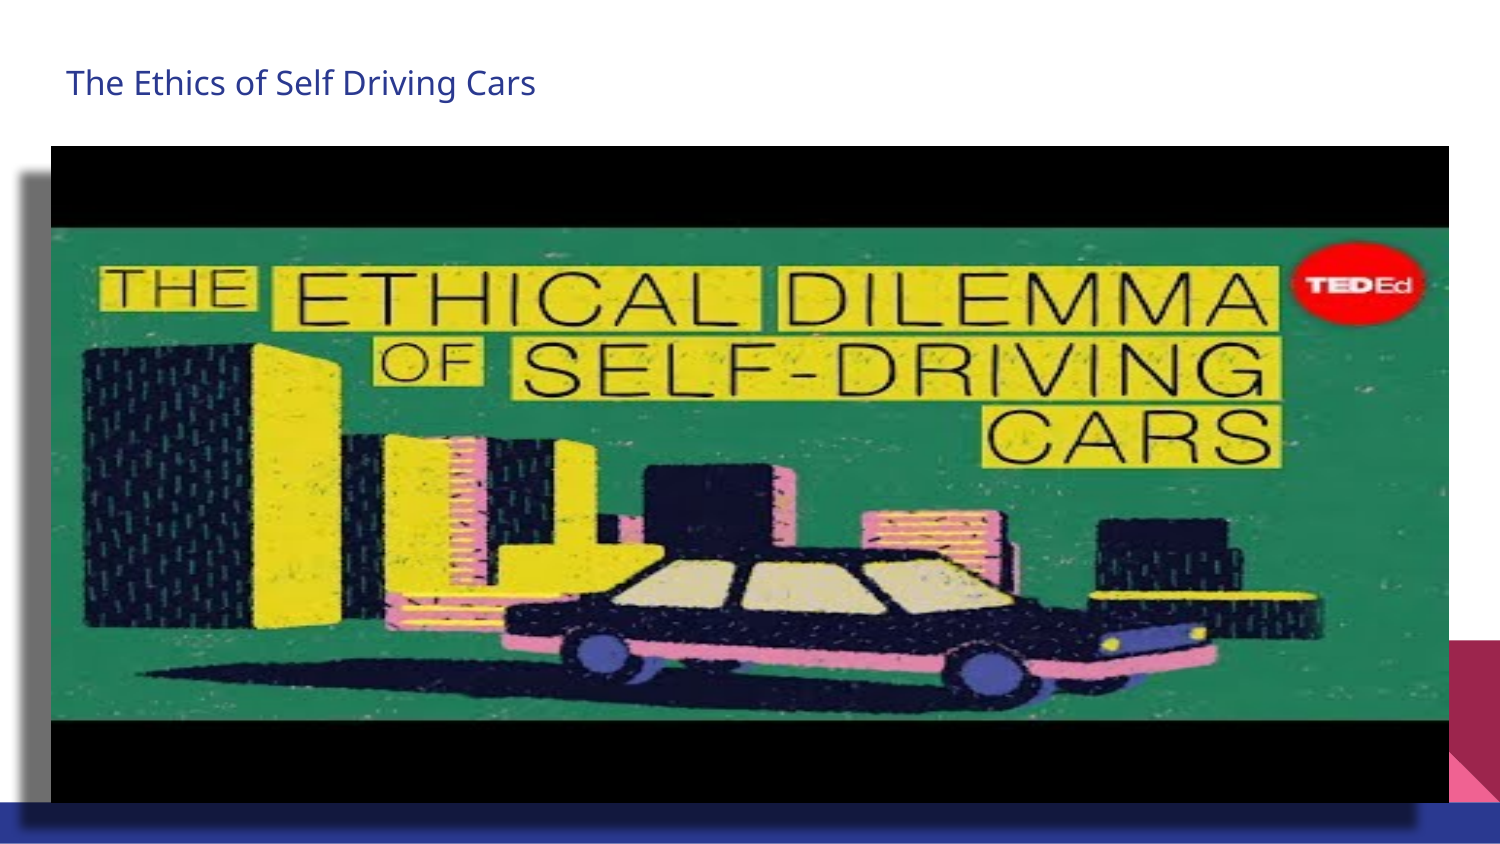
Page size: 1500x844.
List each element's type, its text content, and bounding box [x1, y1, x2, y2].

picture [50, 145, 1450, 804]
title The Ethics of Self Driving Cars [51, 47, 1449, 118]
